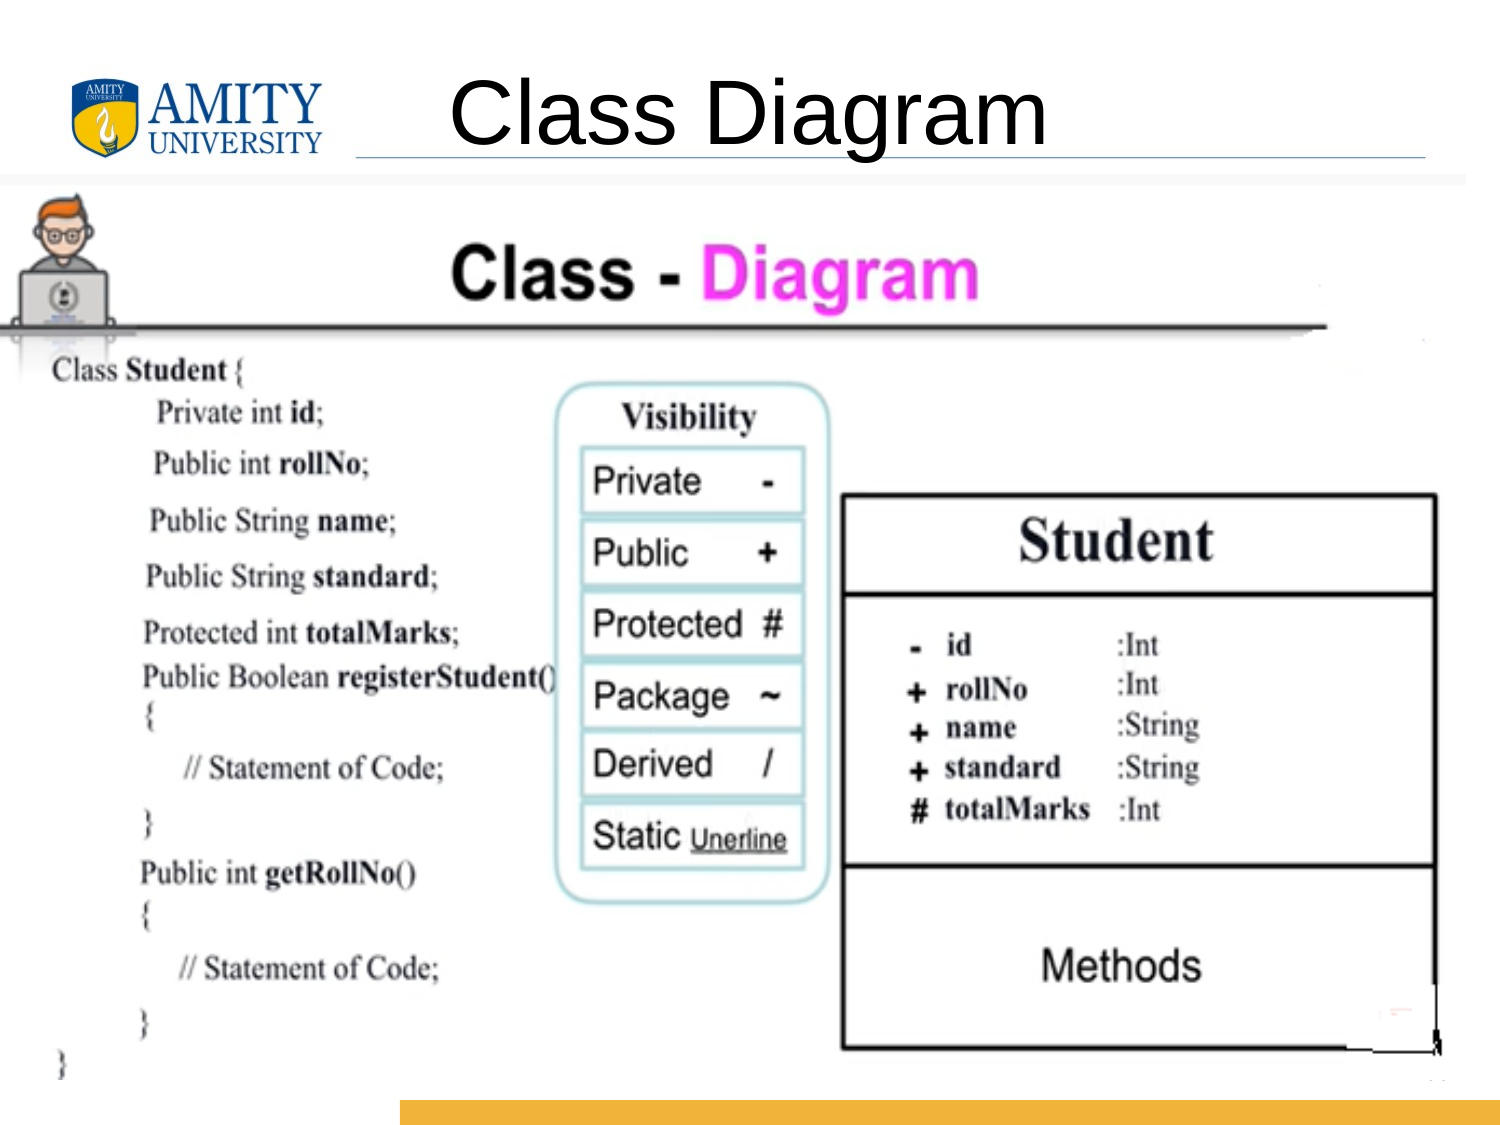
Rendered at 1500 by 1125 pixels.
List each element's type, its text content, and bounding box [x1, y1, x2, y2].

slide_number 55 [1115, 1088, 1466, 1125]
title Class Diagram [75, 45, 1425, 173]
picture [0, 0, 1500, 1081]
